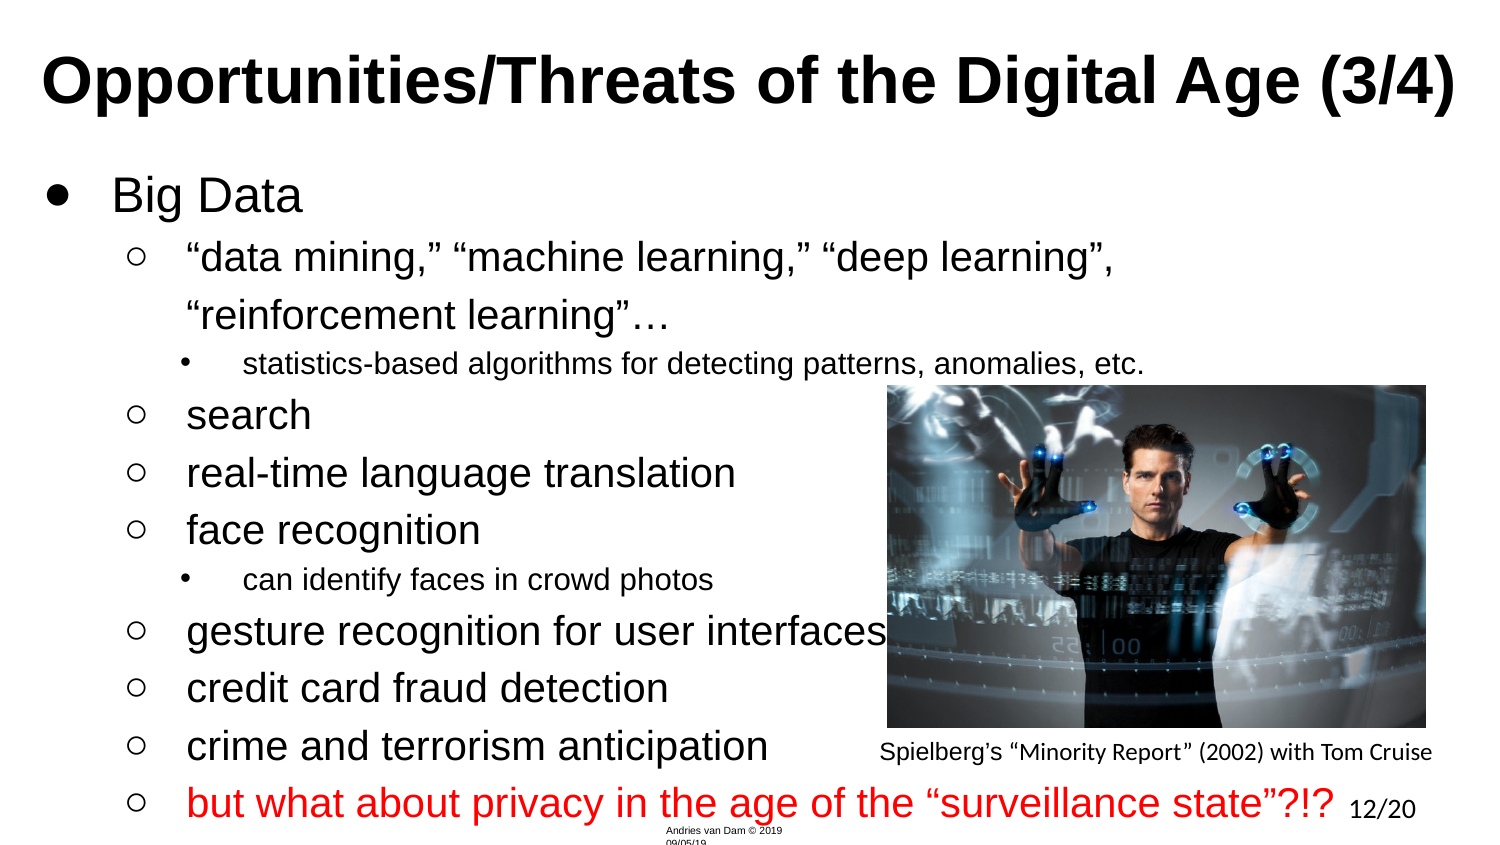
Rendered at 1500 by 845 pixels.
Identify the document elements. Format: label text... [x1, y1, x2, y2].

list Big Data “data mining,” “machine learning,” “deep learning”, “reinforcement learning”… statistics-based algorithms for detecting patterns, anomalies, etc. search real-time language translation face recognition can identify faces in crowd photos gesture recognition for user interfaces credit card fraud detection crime and terrorism anticipation but what about privacy in the age of the “surveillance state”?!? [21, 164, 1398, 750]
text_box Spielberg’s “Minority Report” (2002) with Tom Cruise [781, 727, 1500, 773]
title Opportunities/Threats of the Digital Age (3/4) [0, 0, 1500, 164]
picture [887, 385, 1426, 729]
